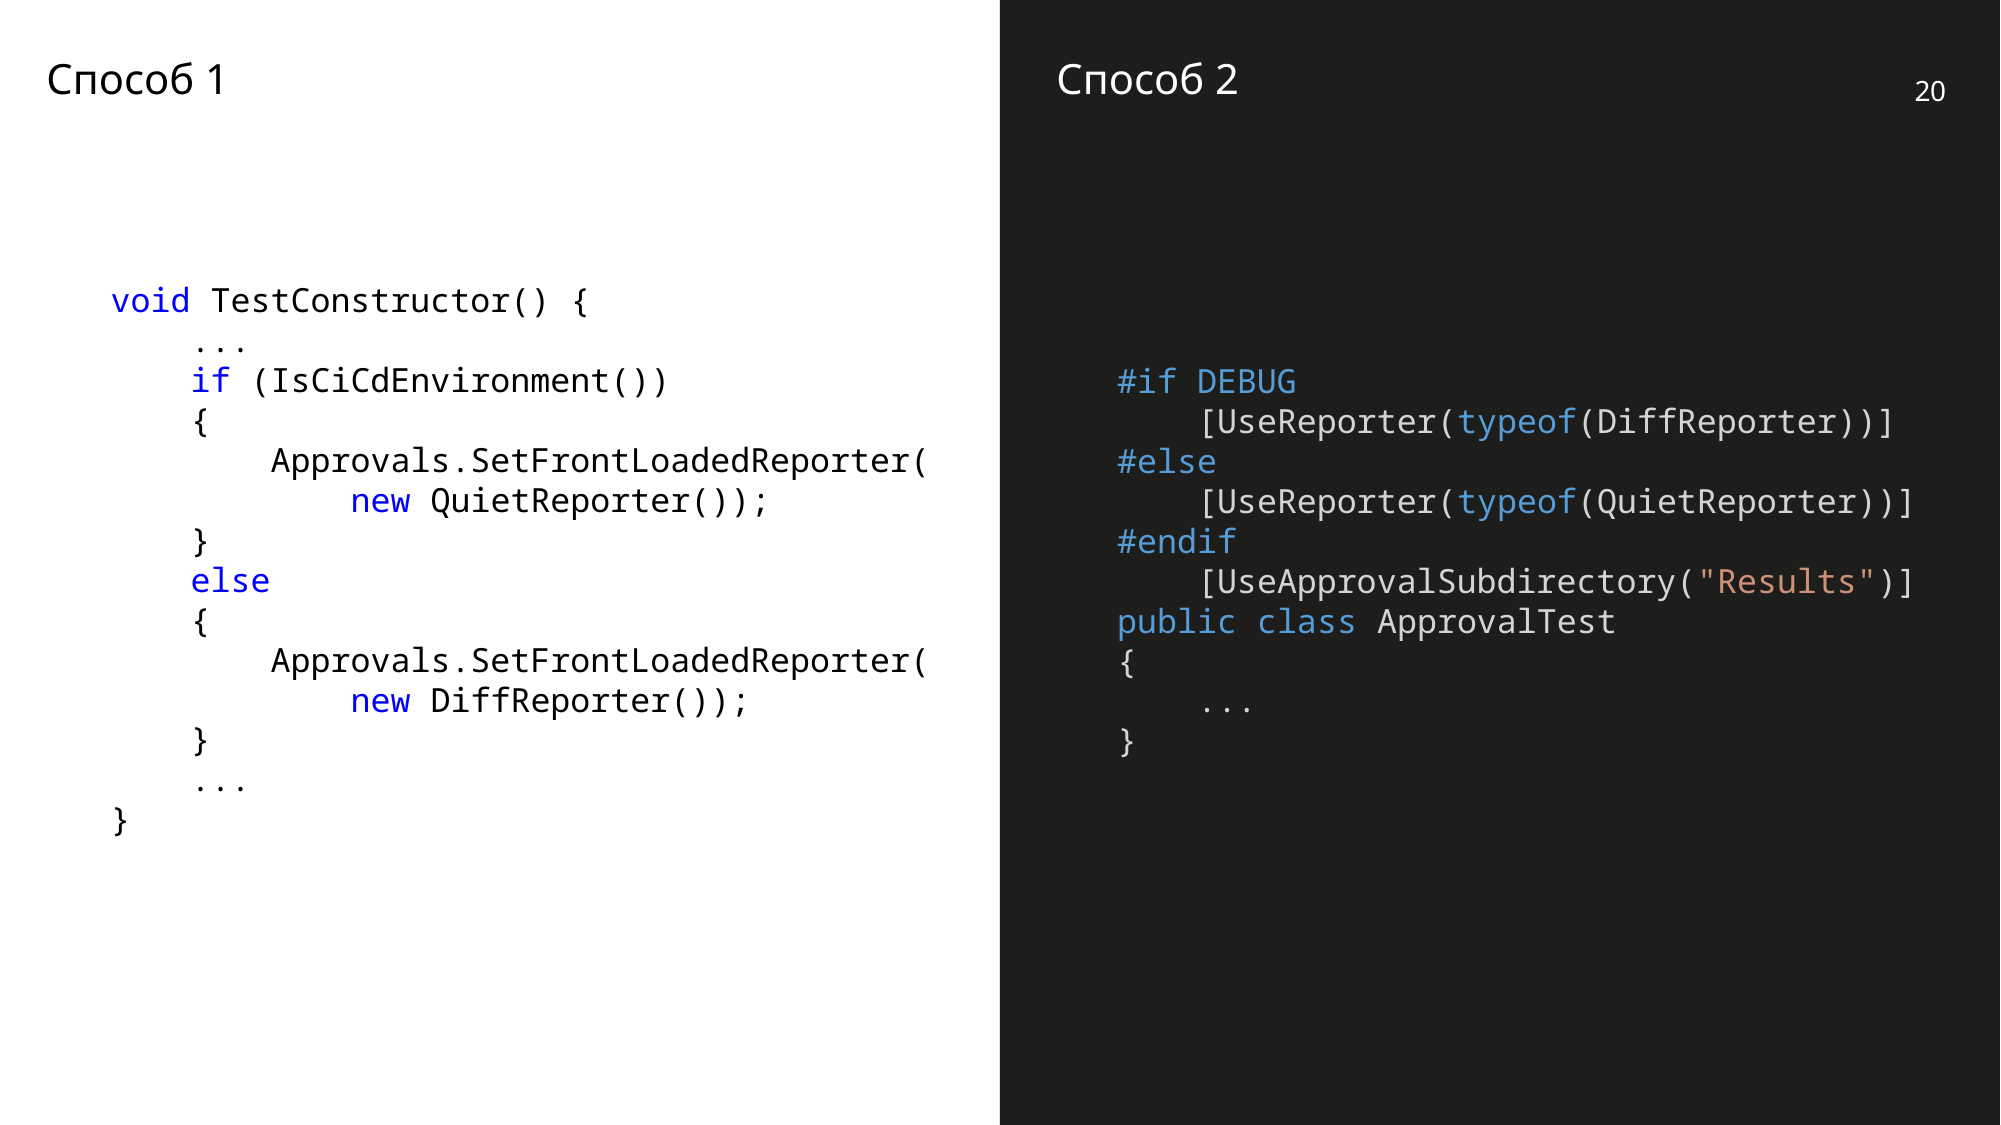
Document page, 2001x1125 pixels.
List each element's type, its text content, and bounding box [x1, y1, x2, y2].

list Способ 1 [31, 50, 921, 123]
text_box void TestConstructor() { ... if (IsCiCdEnvironment()) { Approvals.SetFrontLoadedReporter( new QuietReporter()); } else { Approvals.SetFrontLoadedReporter( new DiffReporter()); } ... } [95, 272, 969, 846]
text_box #if DEBUG [UseReporter(typeof(DiffReporter))] #else [UseReporter(typeof(QuietReporter))] #endif [UseApprovalSubdirectory("Results")] public class ApprovalTest { ... } [1102, 352, 2000, 767]
list Способ 2 [1041, 50, 1932, 123]
